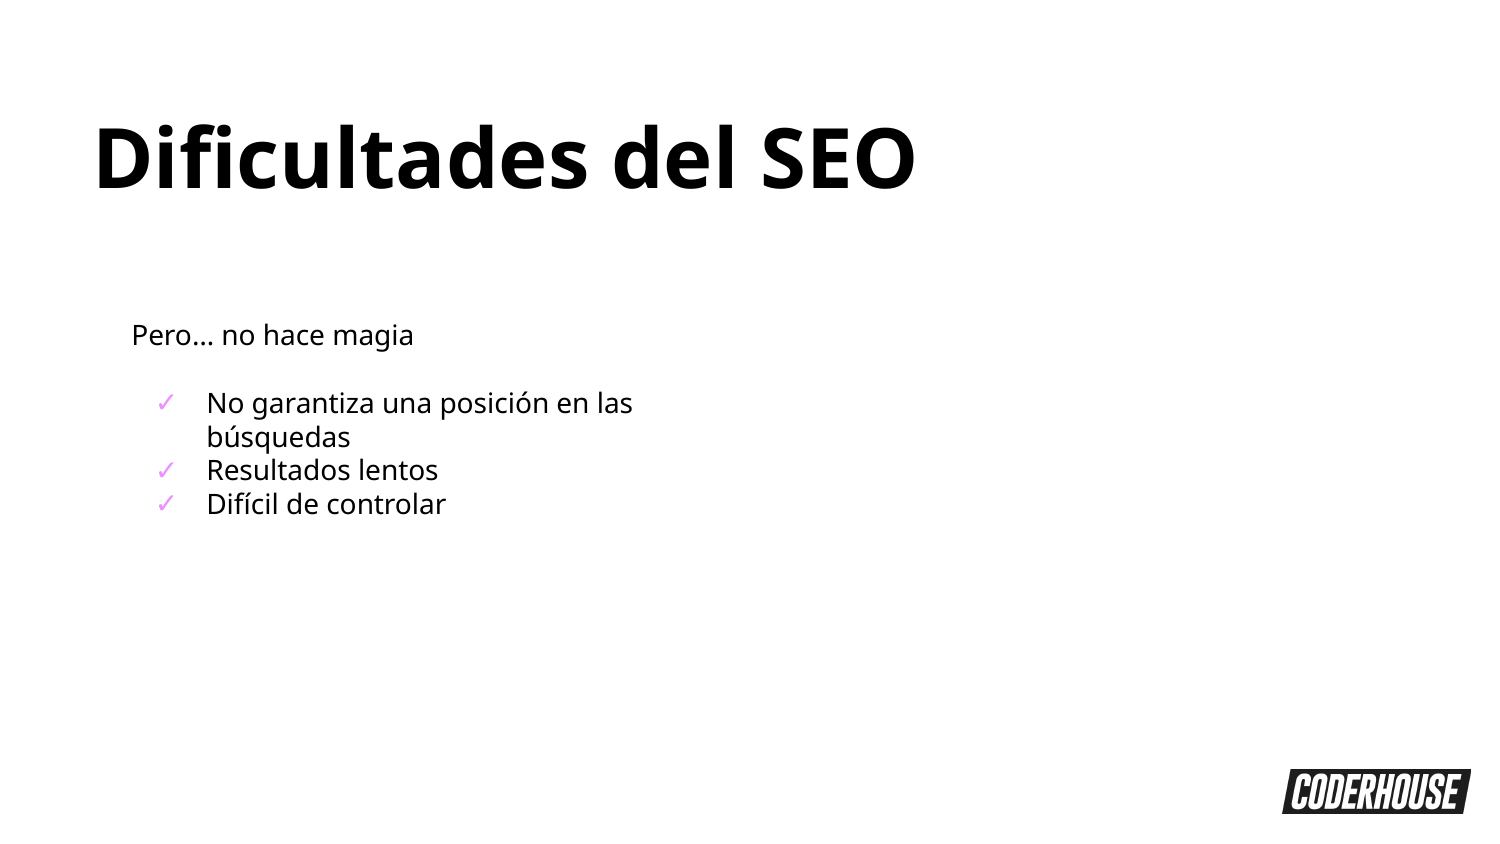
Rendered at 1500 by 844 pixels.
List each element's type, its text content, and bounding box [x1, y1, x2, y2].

picture [1281, 769, 1471, 814]
text_box Pero… no hace magia No garantiza una posición en las búsquedas Resultados lentos Difícil de controlar [116, 302, 746, 535]
text_box Dificultades del SEO [77, 101, 1414, 222]
